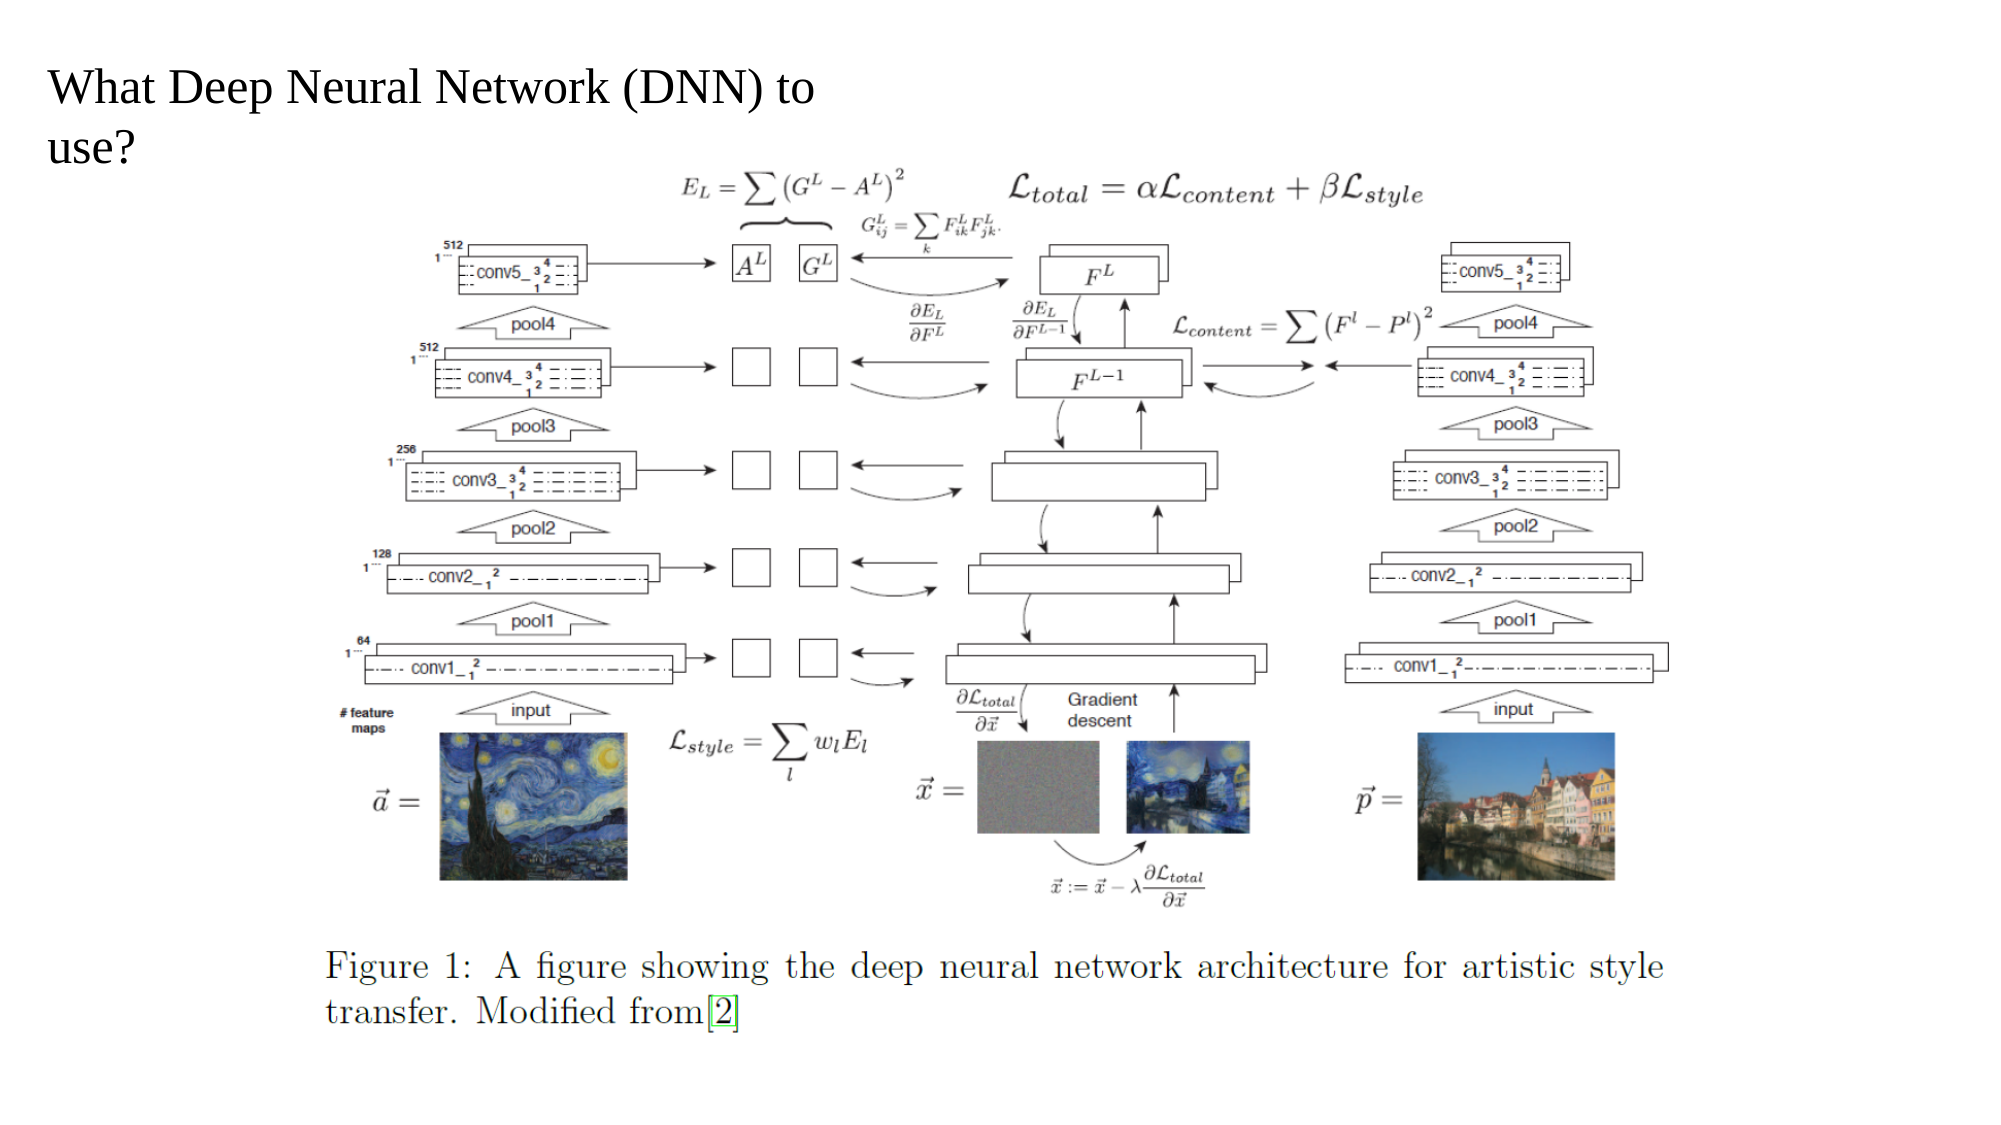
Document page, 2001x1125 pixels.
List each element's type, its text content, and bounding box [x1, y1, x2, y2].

picture [298, 142, 1702, 1049]
text_box What Deep Neural Network (DNN) to use? [32, 45, 914, 181]
